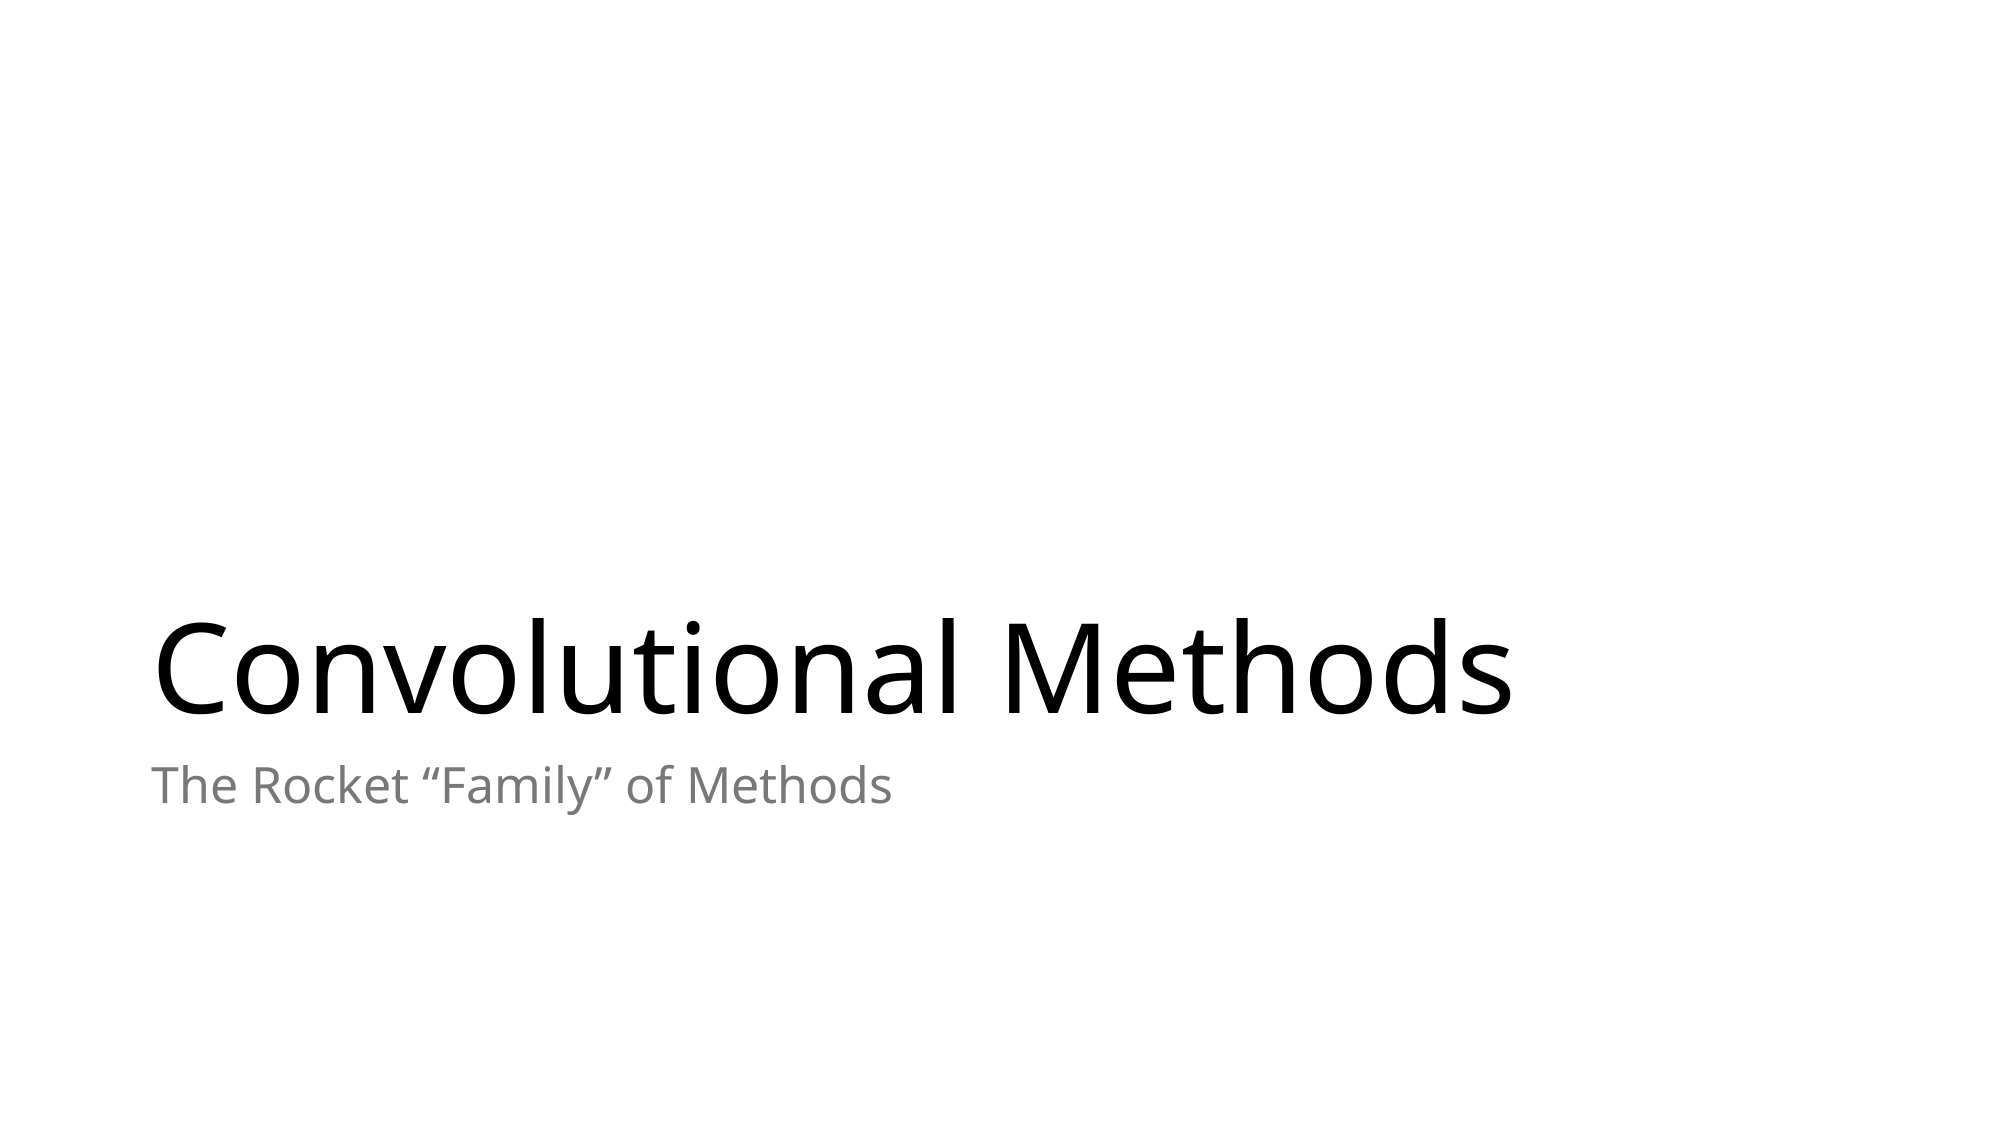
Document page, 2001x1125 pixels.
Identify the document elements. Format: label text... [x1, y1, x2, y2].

list The Rocket “Family” of Methods [136, 752, 1862, 999]
title Convolutional Methods [136, 280, 1862, 749]
